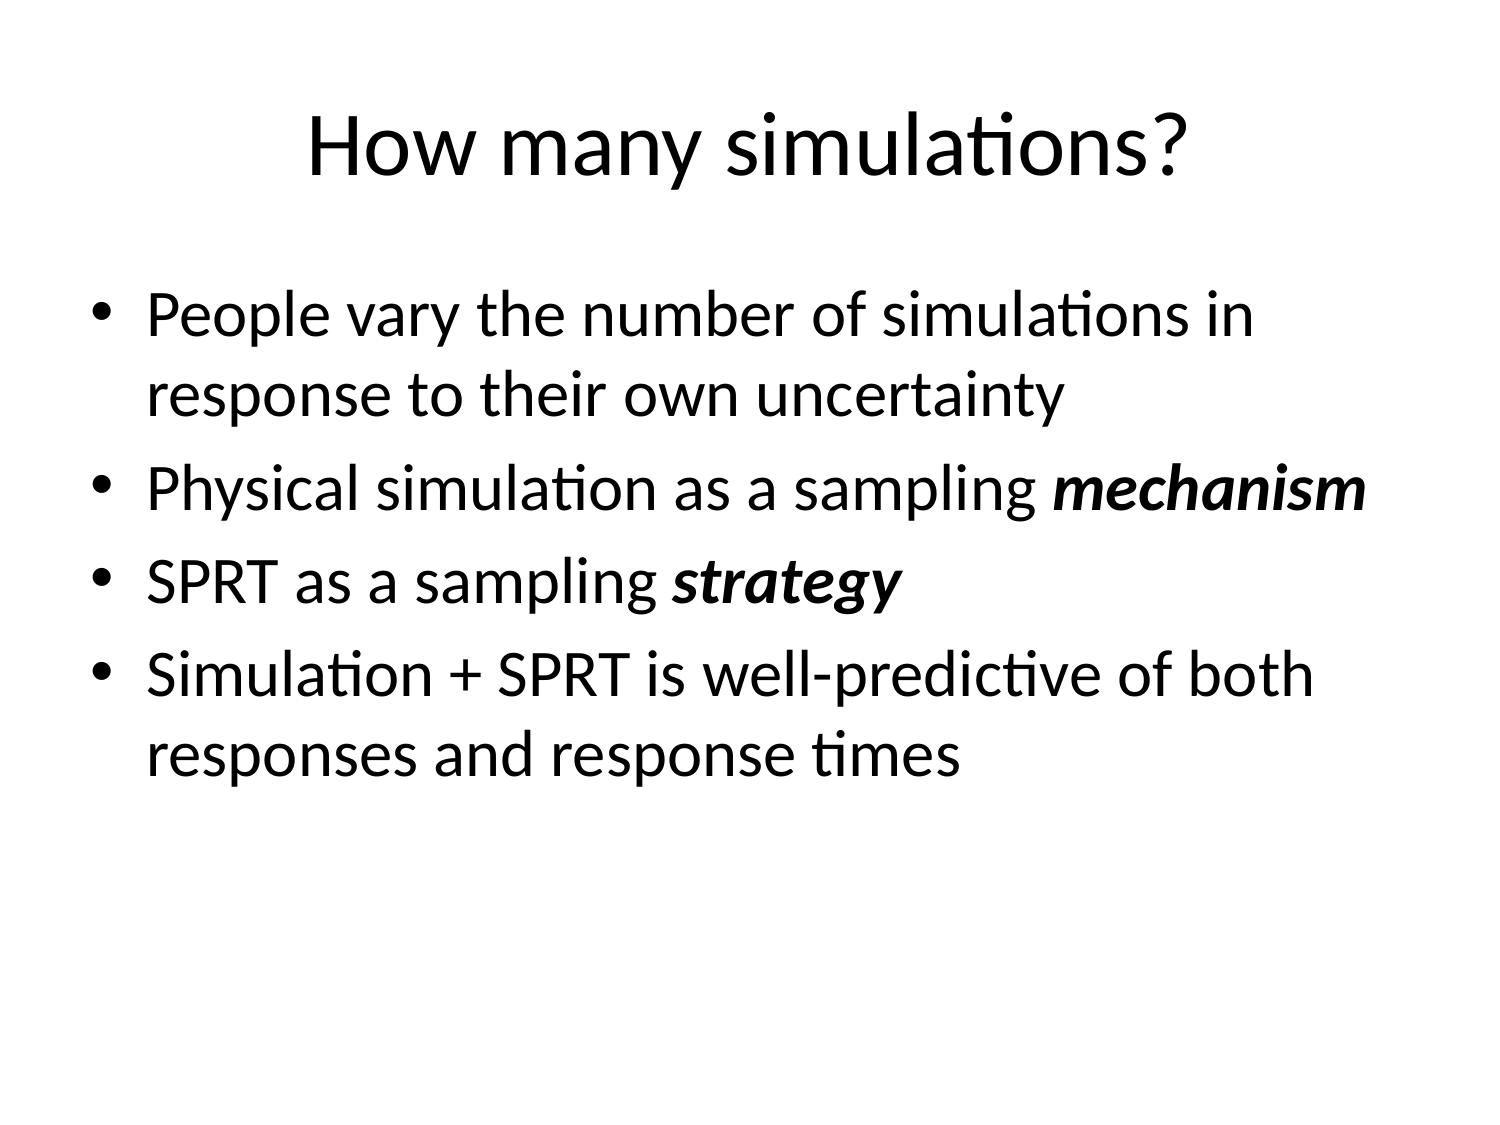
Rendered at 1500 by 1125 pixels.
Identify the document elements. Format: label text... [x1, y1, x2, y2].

list People vary the number of simulations in response to their own uncertainty Physical simulation as a sampling mechanism SPRT as a sampling strategy Simulation + SPRT is well-predictive of both responses and response times [75, 262, 1425, 1005]
title How many simulations? [75, 45, 1425, 233]
